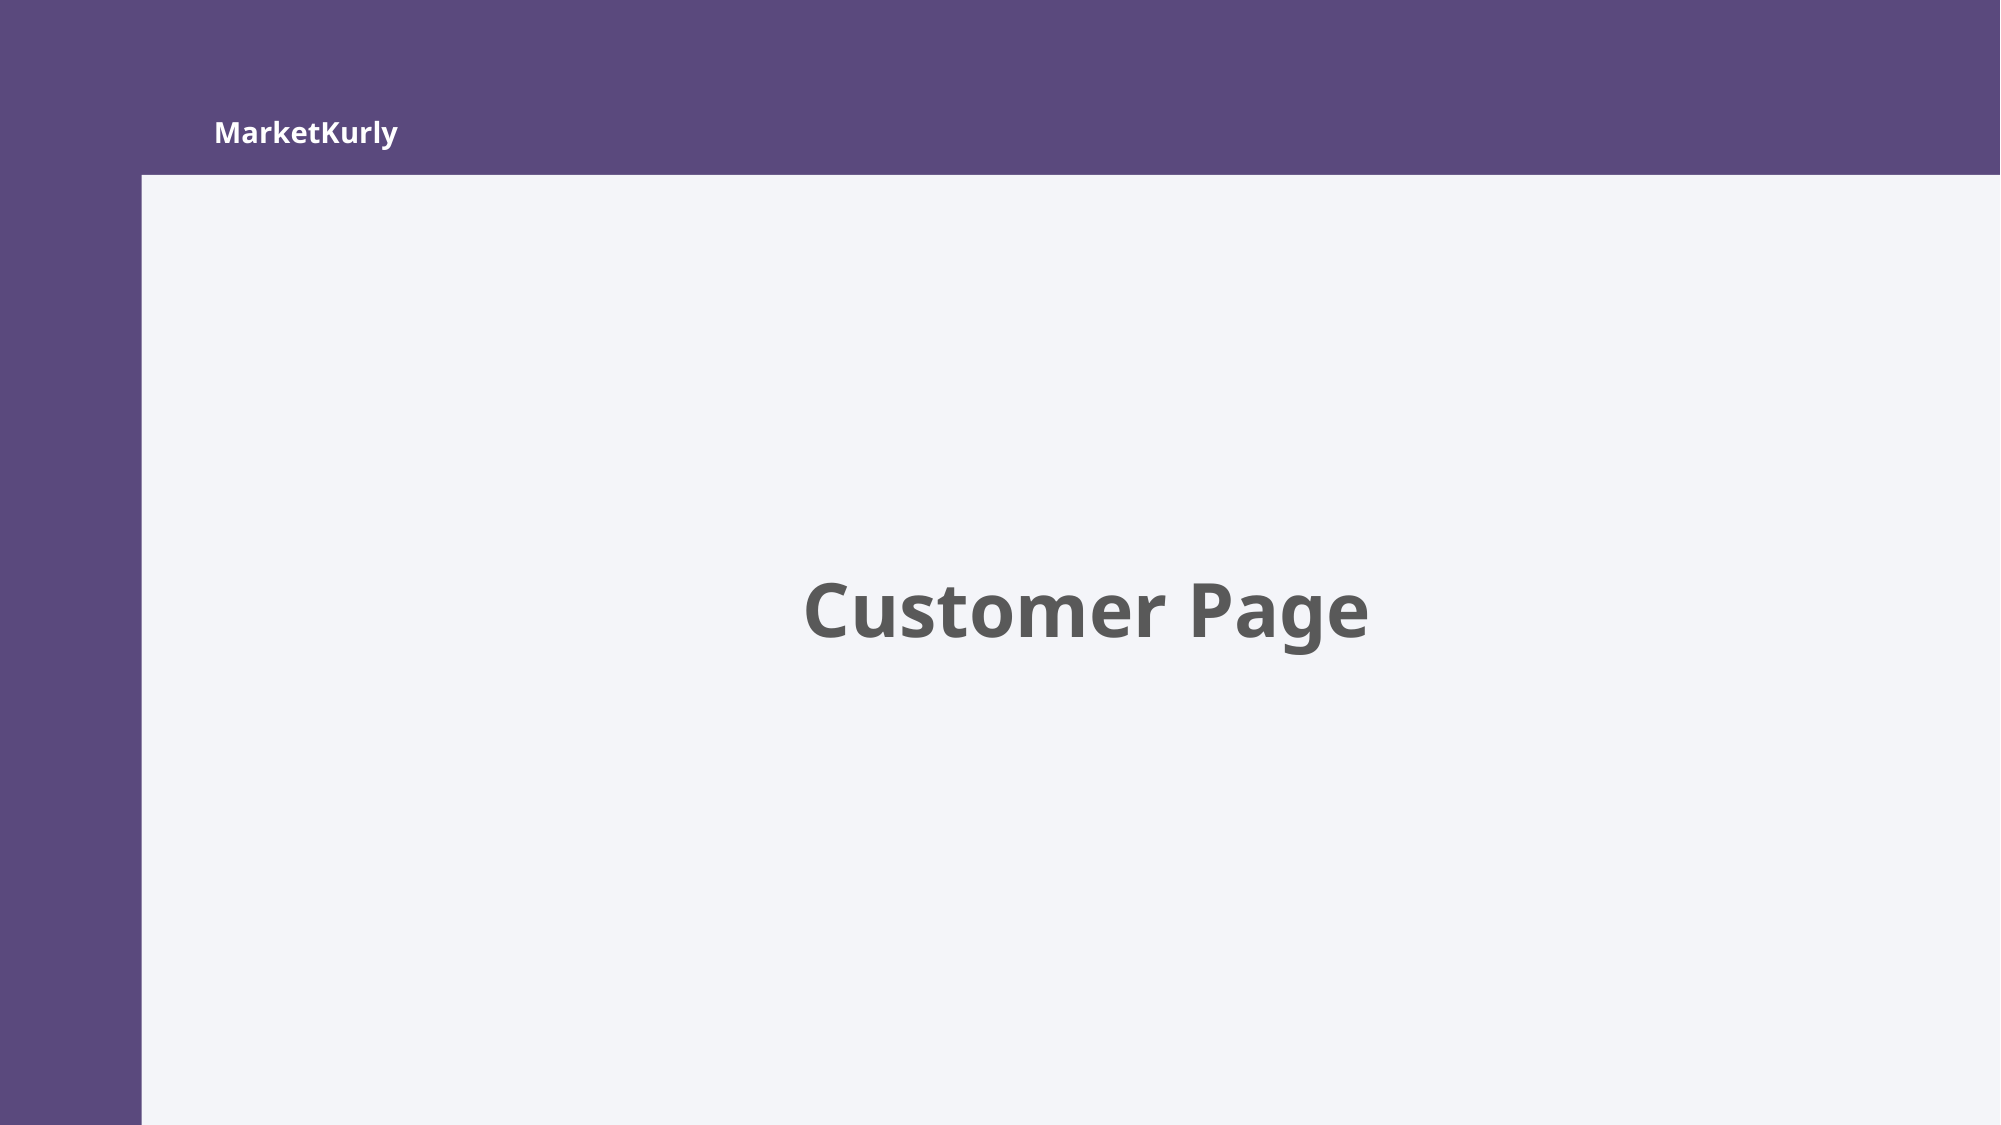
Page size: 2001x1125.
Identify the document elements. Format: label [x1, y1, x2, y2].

text_box [141, 72, 2000, 1125]
